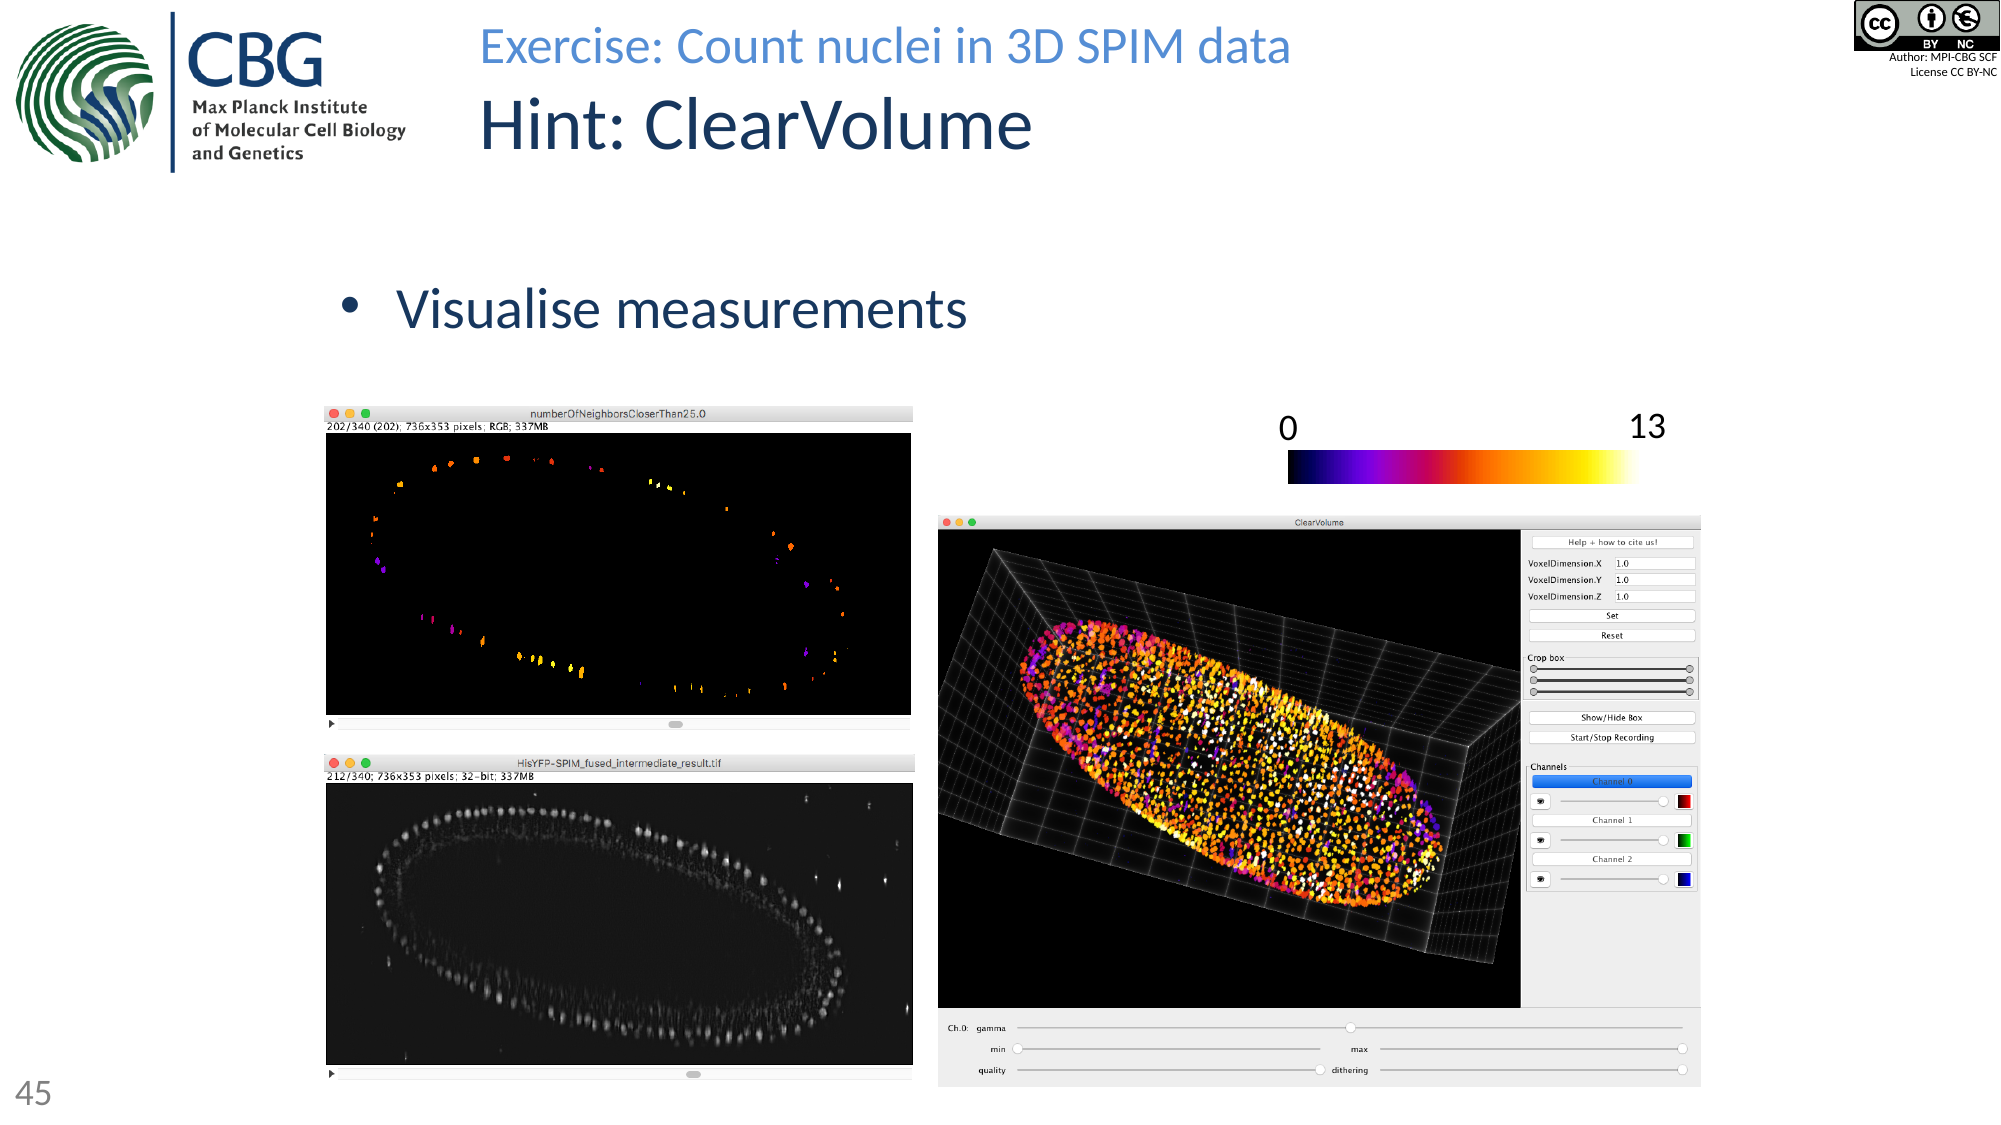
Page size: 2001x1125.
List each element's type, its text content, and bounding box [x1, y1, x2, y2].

text_box 13 [1593, 393, 1701, 454]
picture [1288, 449, 1650, 485]
picture [938, 515, 1702, 1087]
picture [324, 753, 915, 1082]
text_box 0 [1234, 395, 1343, 455]
picture [1854, 0, 2000, 51]
picture [324, 406, 913, 732]
picture [15, 11, 406, 173]
list Visualise measurements [324, 262, 1675, 368]
list Exercise: Count nuclei in 3D SPIM data [464, 3, 1898, 82]
title Hint: ClearVolume [464, 65, 1900, 173]
